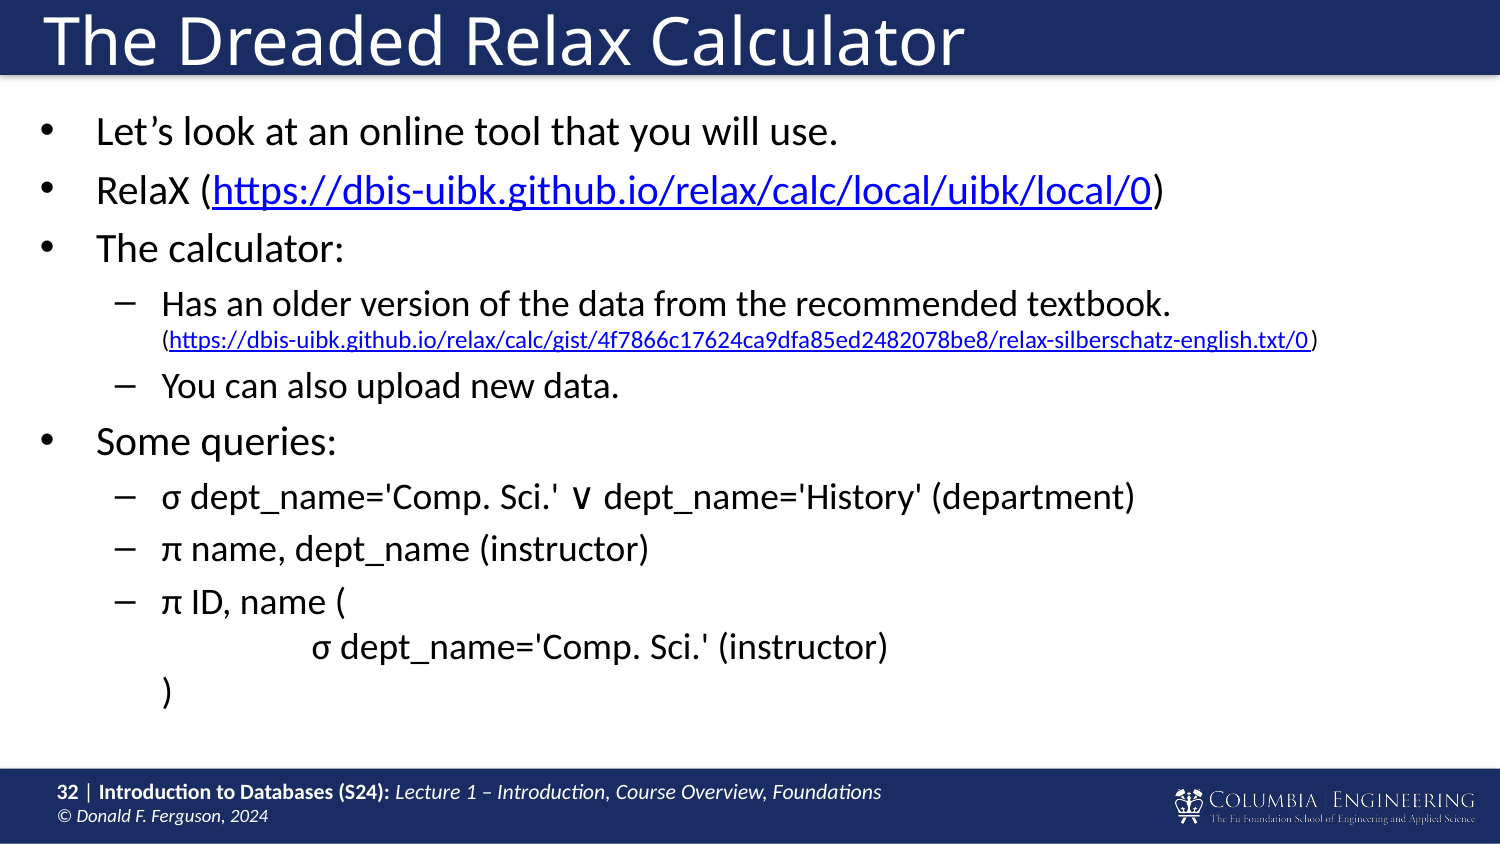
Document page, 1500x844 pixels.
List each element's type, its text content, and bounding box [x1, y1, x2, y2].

list Let’s look at an online tool that you will use. RelaX (https://dbis-uibk.github.io/relax/calc/local/uibk/local/0) The calculator: Has an older version of the data from the recommended textbook. (https://dbis-uibk.github.io/relax/calc/gist/4f7866c17624ca9dfa85ed2482078be8/relax-silberschatz-english.txt/0) You can also upload new data. Some queries: σ dept_name='Comp. Sci.' ∨ dept_name='History' (department) π name, dept_name (instructor) π ID, name ( σ dept_name='Comp. Sci.' (instructor) ) [24, 96, 1475, 760]
title The Dreaded Relax Calculator [28, 0, 1450, 73]
